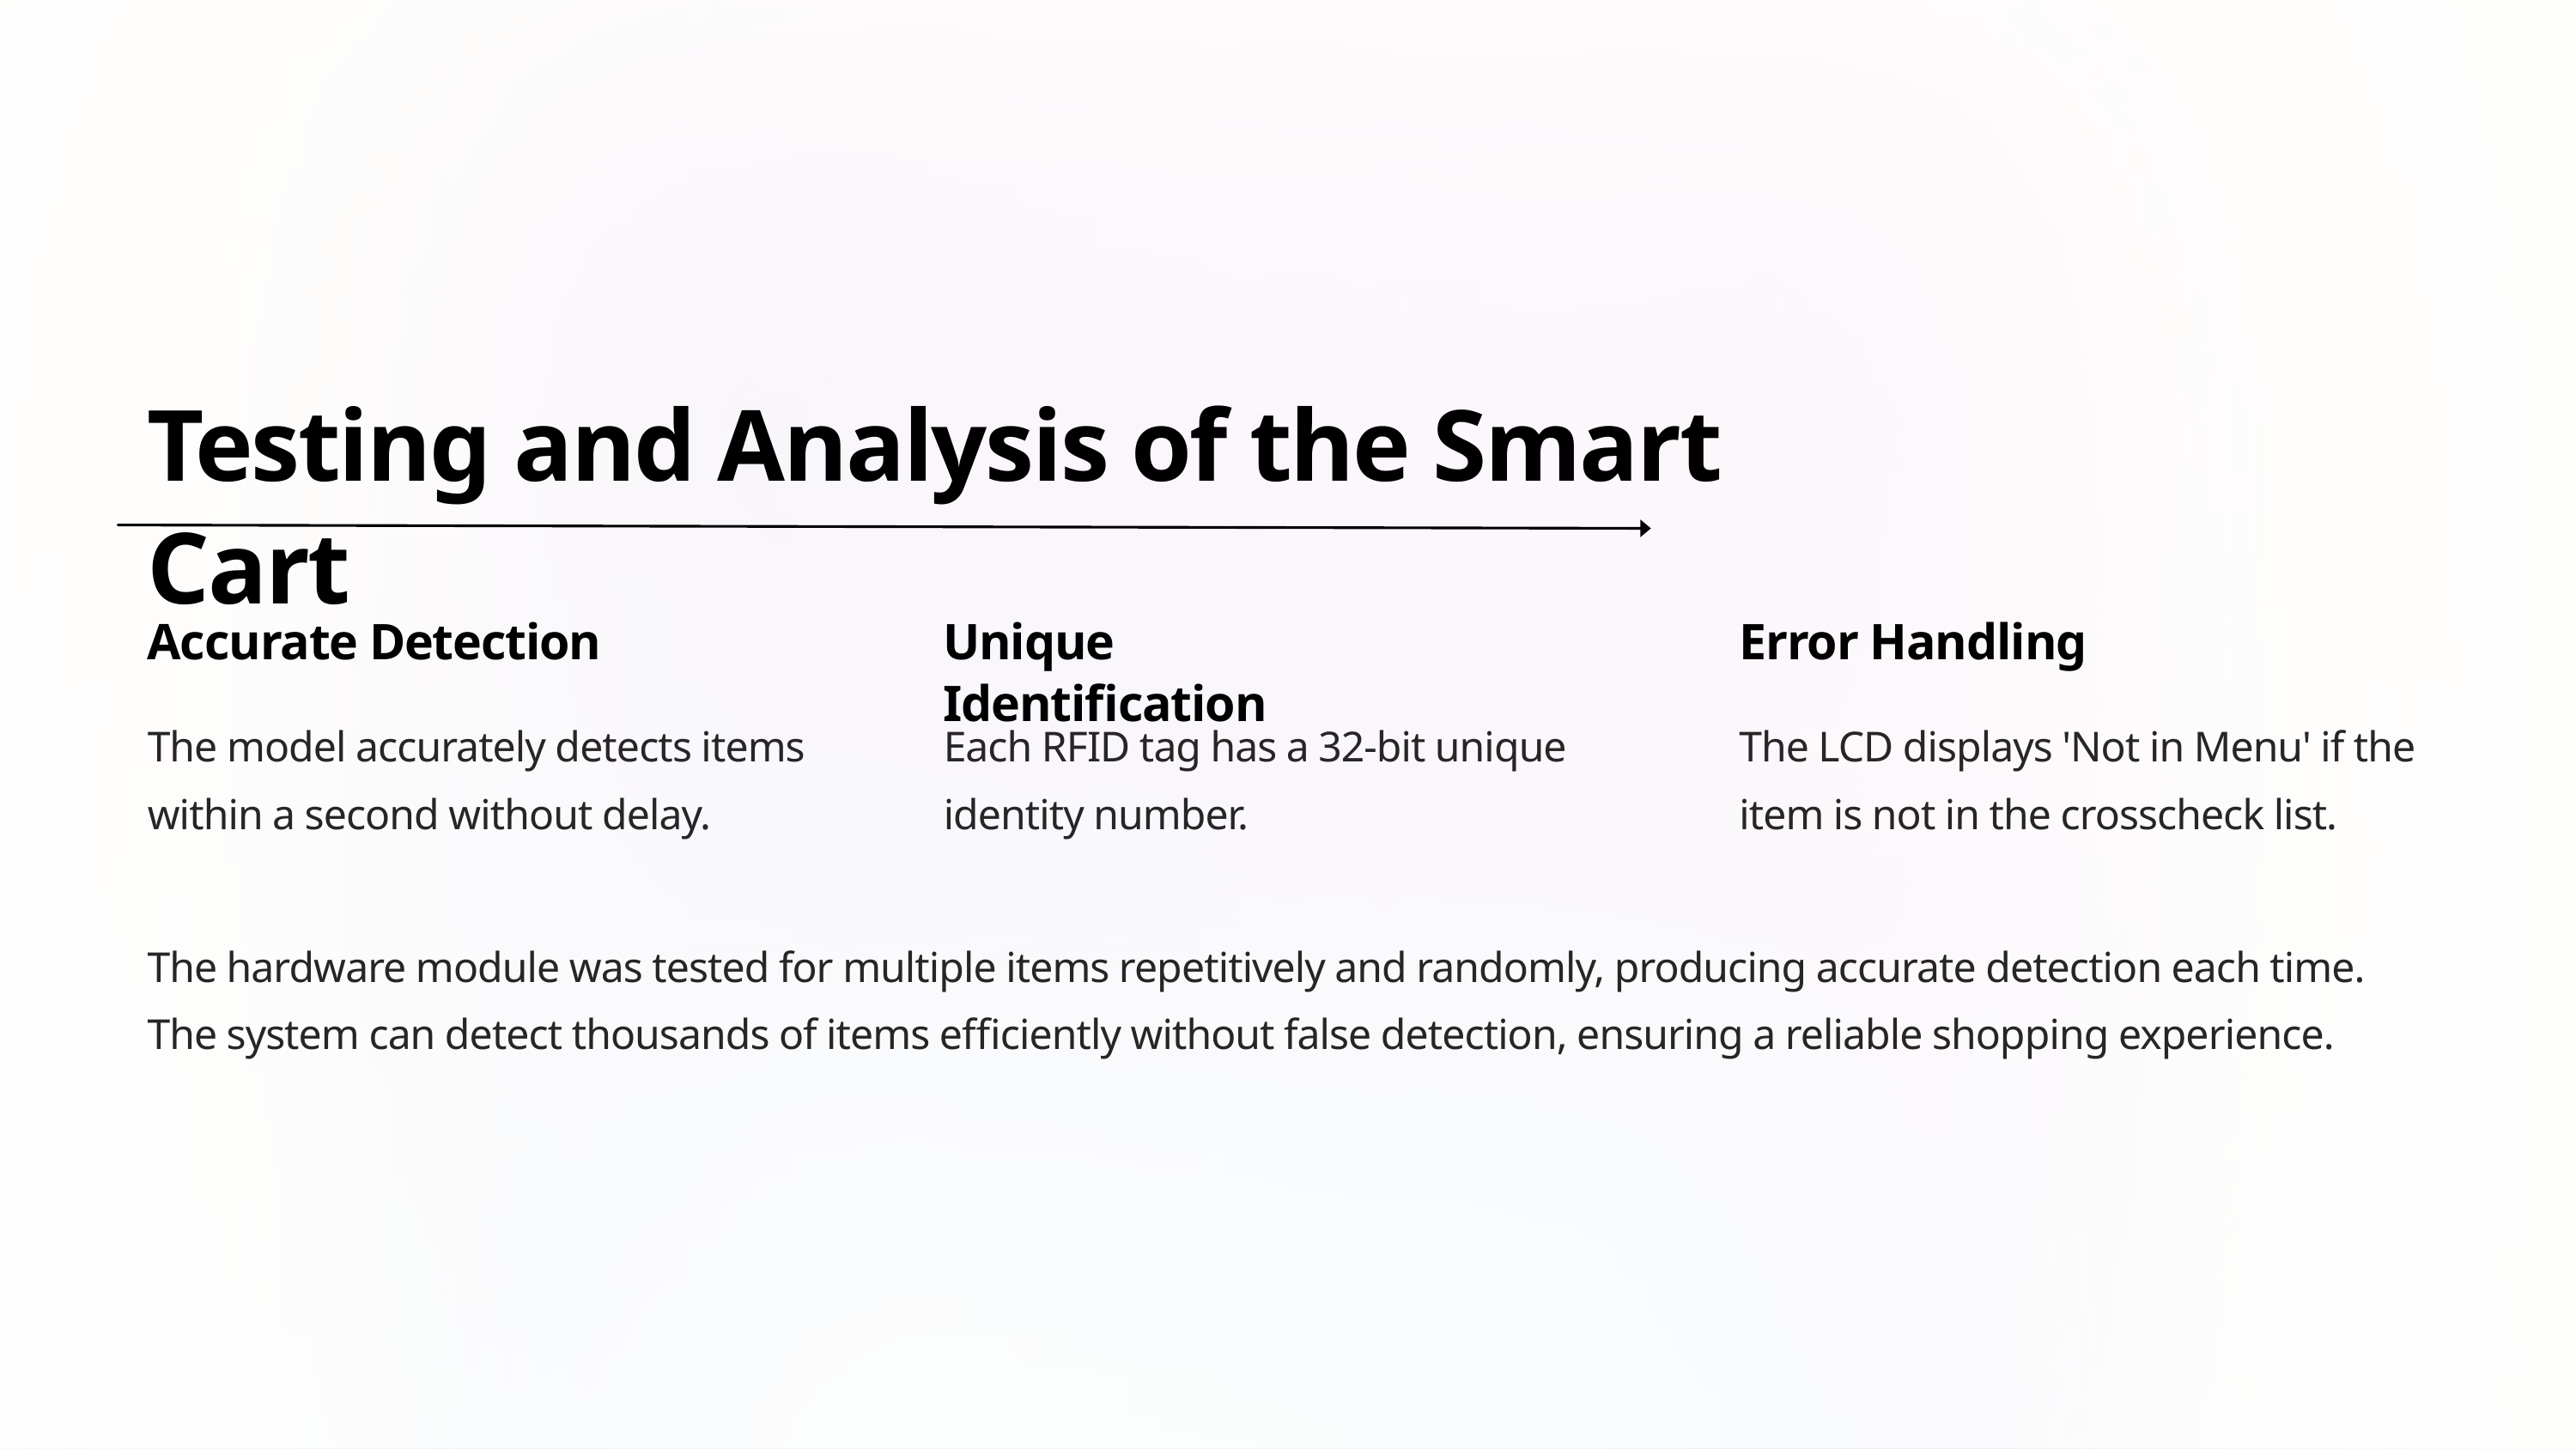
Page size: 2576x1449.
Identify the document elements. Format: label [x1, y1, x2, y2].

text_box [147, 712, 840, 849]
text_box [0, 0, 2576, 1449]
text_box [943, 609, 1440, 672]
text_box [147, 378, 1857, 505]
text_box [1739, 712, 2432, 849]
text_box [147, 609, 644, 672]
text_box [943, 712, 1636, 849]
text_box [147, 933, 2429, 1069]
text_box [1739, 609, 2236, 672]
